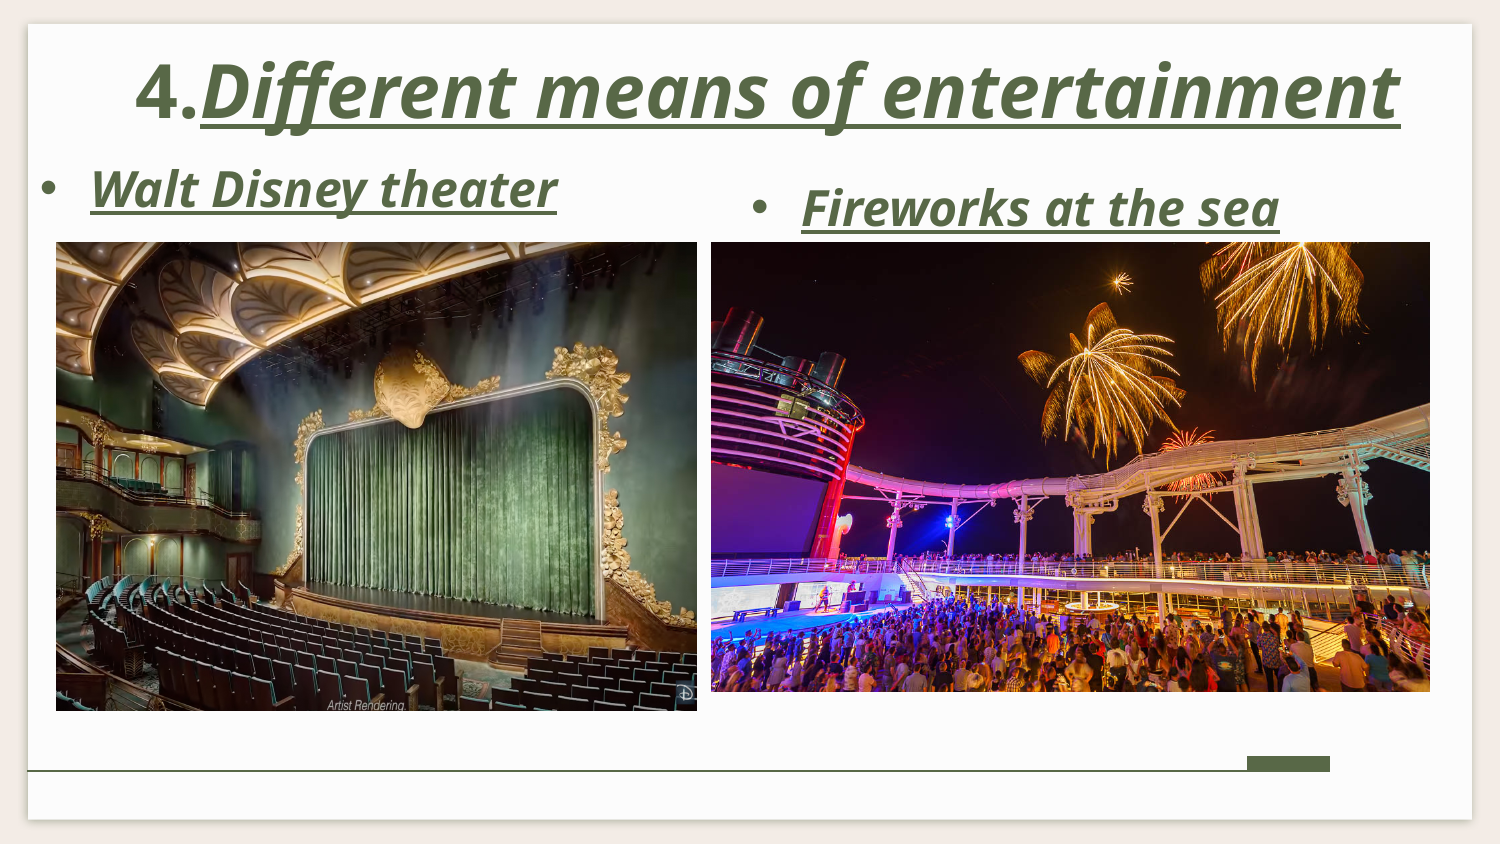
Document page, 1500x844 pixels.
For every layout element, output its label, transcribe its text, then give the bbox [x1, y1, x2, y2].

picture [55, 242, 697, 711]
text_box Fireworks at the sea [711, 161, 1330, 241]
title 4.Different means of entertainment [118, 28, 1420, 123]
text_box Walt Disney theater [0, 142, 618, 305]
picture [710, 242, 1430, 692]
